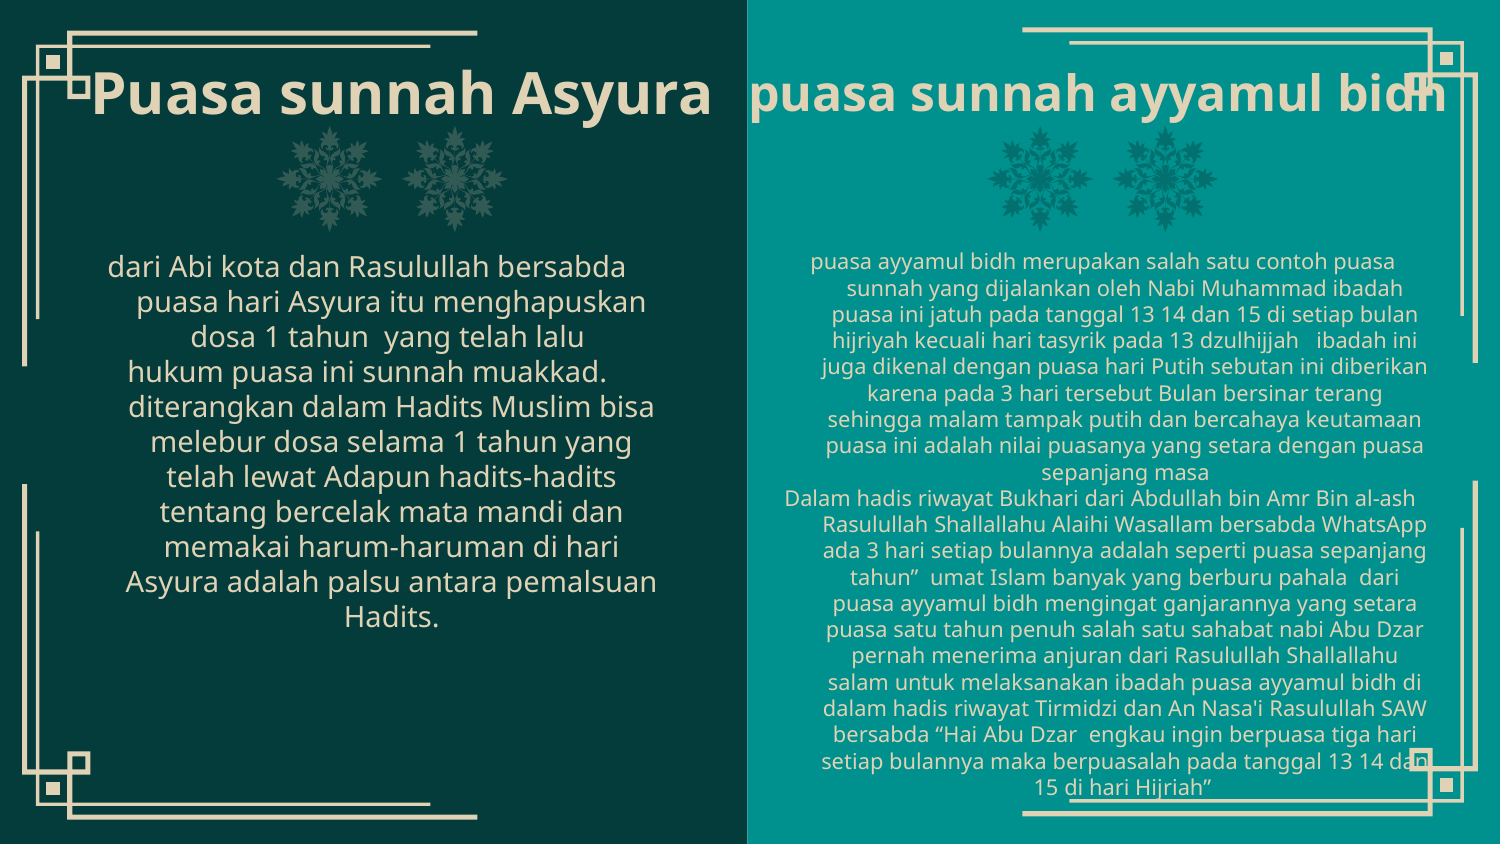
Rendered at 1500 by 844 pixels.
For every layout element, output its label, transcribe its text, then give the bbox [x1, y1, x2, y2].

subtitle puasa ayyamul bidh merupakan salah satu contoh puasa sunnah yang dijalankan oleh Nabi Muhammad ibadah puasa ini jatuh pada tanggal 13 14 dan 15 di setiap bulan hijriyah kecuali hari tasyrik pada 13 dzulhijjah ibadah ini juga dikenal dengan puasa hari Putih sebutan ini diberikan karena pada 3 hari tersebut Bulan bersinar terang sehingga malam tampak putih dan bercahaya keutamaan puasa ini adalah nilai puasanya yang setara dengan puasa sepanjang masa Dalam hadis riwayat Bukhari dari Abdullah bin Amr Bin al-ash Rasulullah Shallallahu Alaihi Wasallam bersabda WhatsApp ada 3 hari setiap bulannya adalah seperti puasa sepanjang tahun” umat Islam banyak yang berburu pahala dari puasa ayyamul bidh mengingat ganjarannya yang setara puasa satu tahun penuh salah satu sahabat nabi Abu Dzar pernah menerima anjuran dari Rasulullah Shallallahu salam untuk melaksanakan ibadah puasa ayyamul bidh di dalam hadis riwayat Tirmidzi dan An Nasa'i Rasulullah SAW bersabda “Hai Abu Dzar engkau ingin berpuasa tiga hari setiap bulannya maka berpuasalah pada tanggal 13 14 dan 15 di hari Hijriah” [738, 232, 1447, 844]
title puasa sunnah ayyamul bidh [702, 56, 1495, 127]
subtitle dari Abi kota dan Rasulullah bersabda puasa hari Asyura itu menghapuskan dosa 1 tahun yang telah lalu hukum puasa ini sunnah muakkad. diterangkan dalam Hadits Muslim bisa melebur dosa selama 1 tahun yang telah lewat Adapun hadits-hadits tentang bercelak mata mandi dan memakai harum-haruman di hari Asyura adalah palsu antara pemalsuan Hadits. [29, 232, 680, 670]
title Puasa sunnah Asyura [65, 55, 739, 126]
